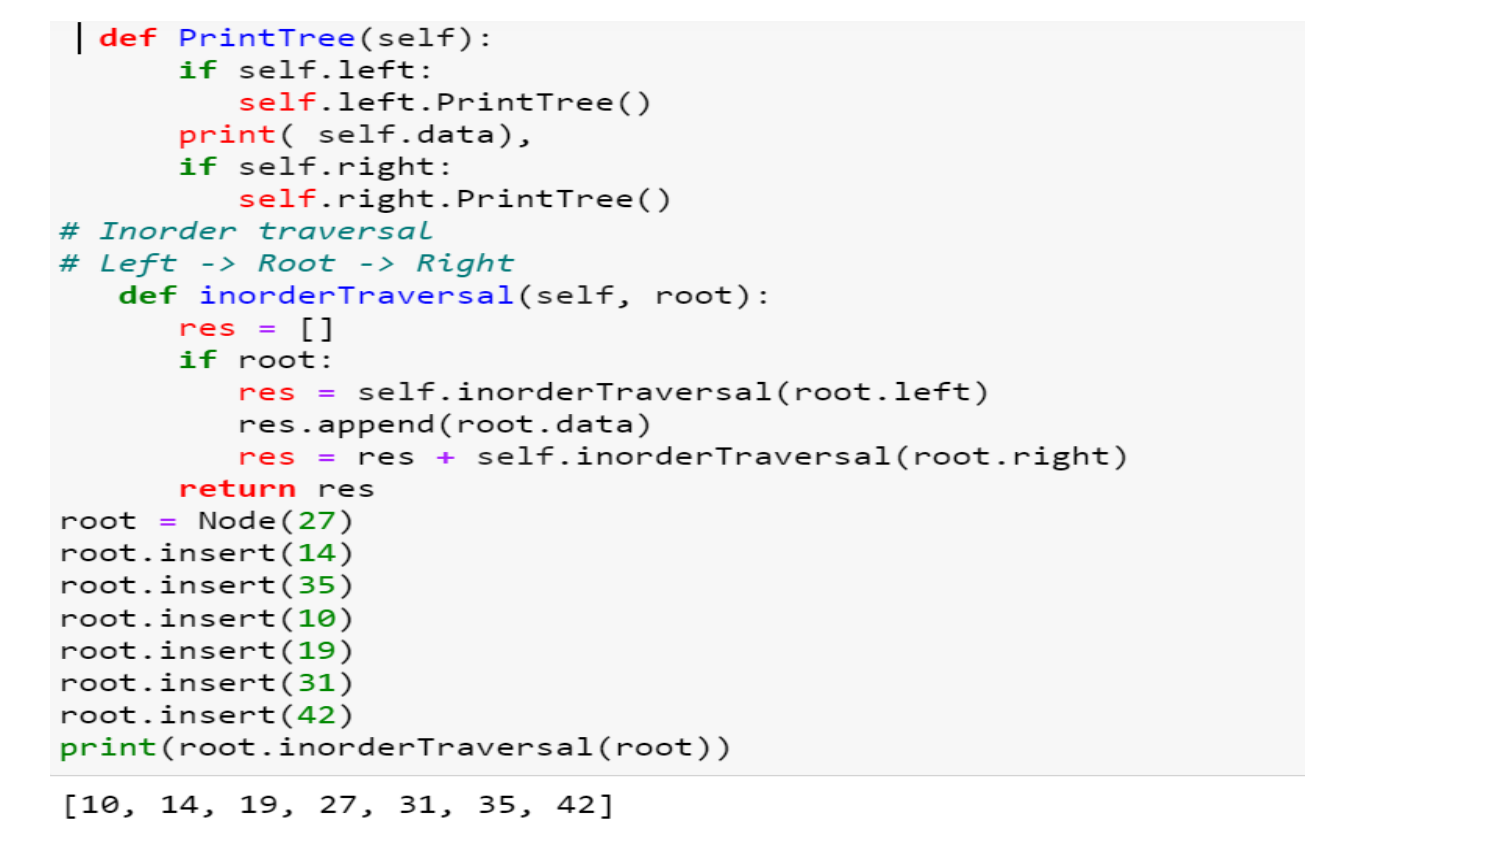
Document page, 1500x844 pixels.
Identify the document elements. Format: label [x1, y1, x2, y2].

picture [49, 21, 1305, 828]
